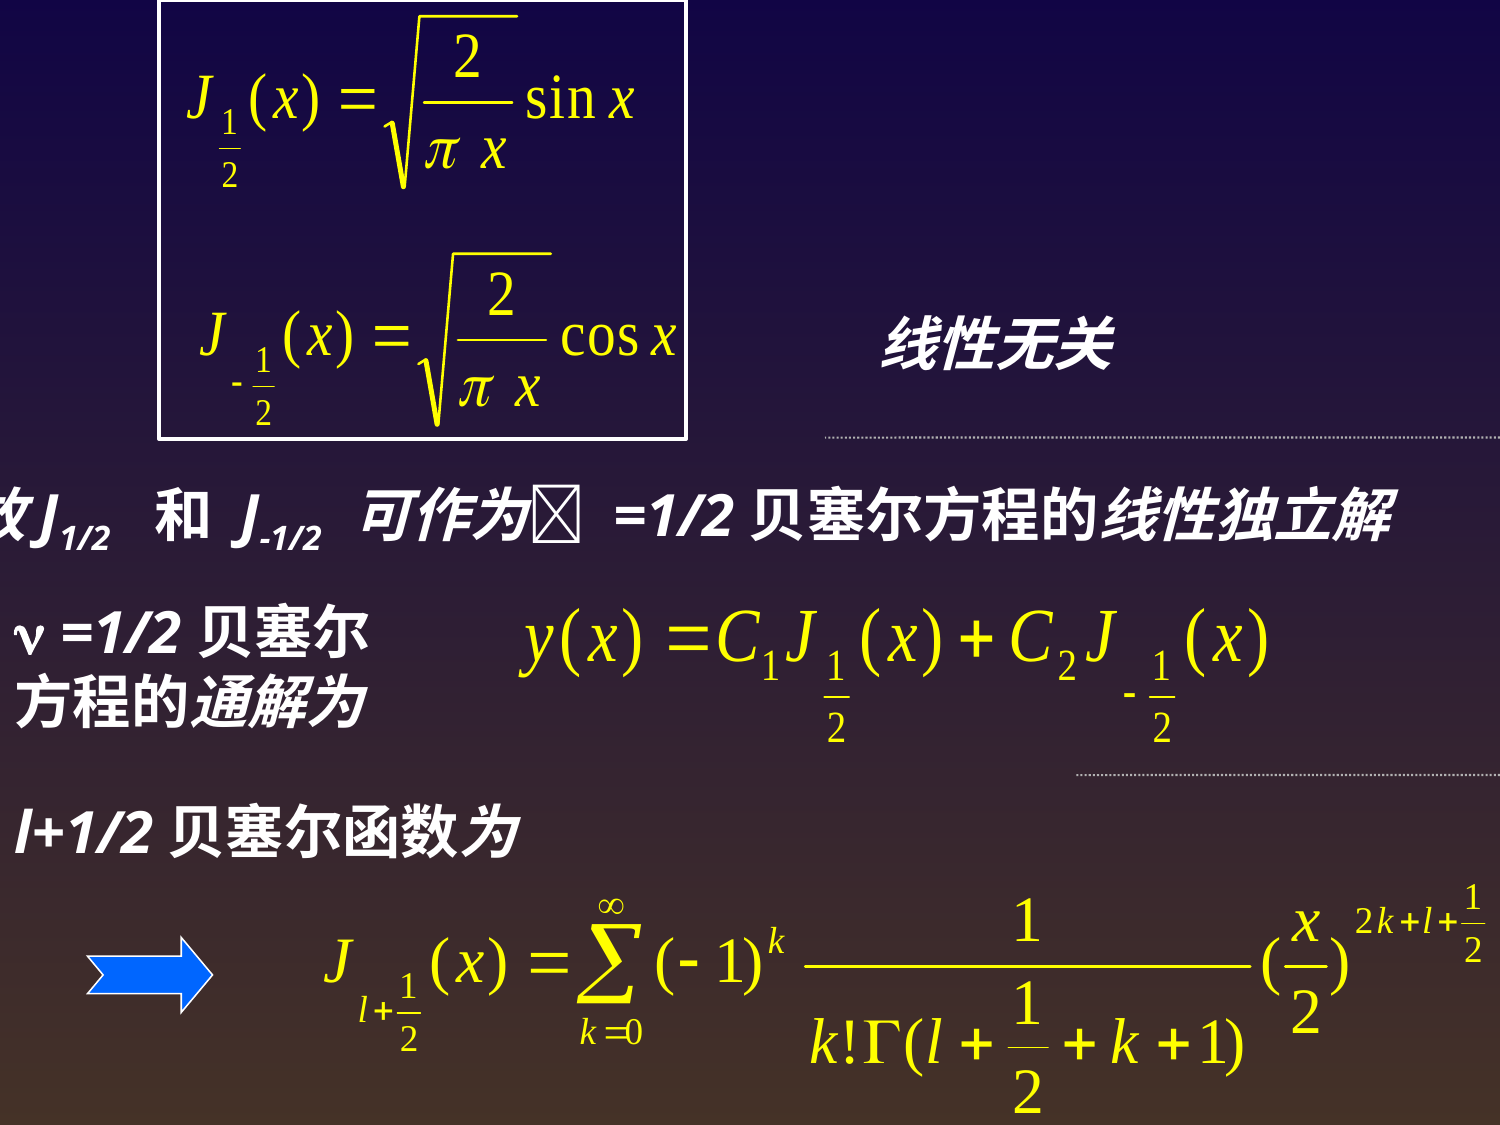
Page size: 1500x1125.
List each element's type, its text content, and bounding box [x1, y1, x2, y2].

text_box [87, 937, 213, 1013]
text_box 线性无关 [863, 300, 1127, 385]
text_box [174, 0, 644, 202]
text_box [310, 869, 1499, 1125]
text_box 故J1/2 和 J-1/2 可作为 =1/2贝塞尔方程的线性独立解 [0, 470, 1405, 565]
text_box  =1/2贝塞尔方程的通解为 [0, 587, 438, 743]
text_box l+1/2贝塞尔函数为 [0, 787, 575, 873]
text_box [187, 237, 686, 440]
text_box [159, 0, 686, 440]
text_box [506, 584, 1281, 753]
